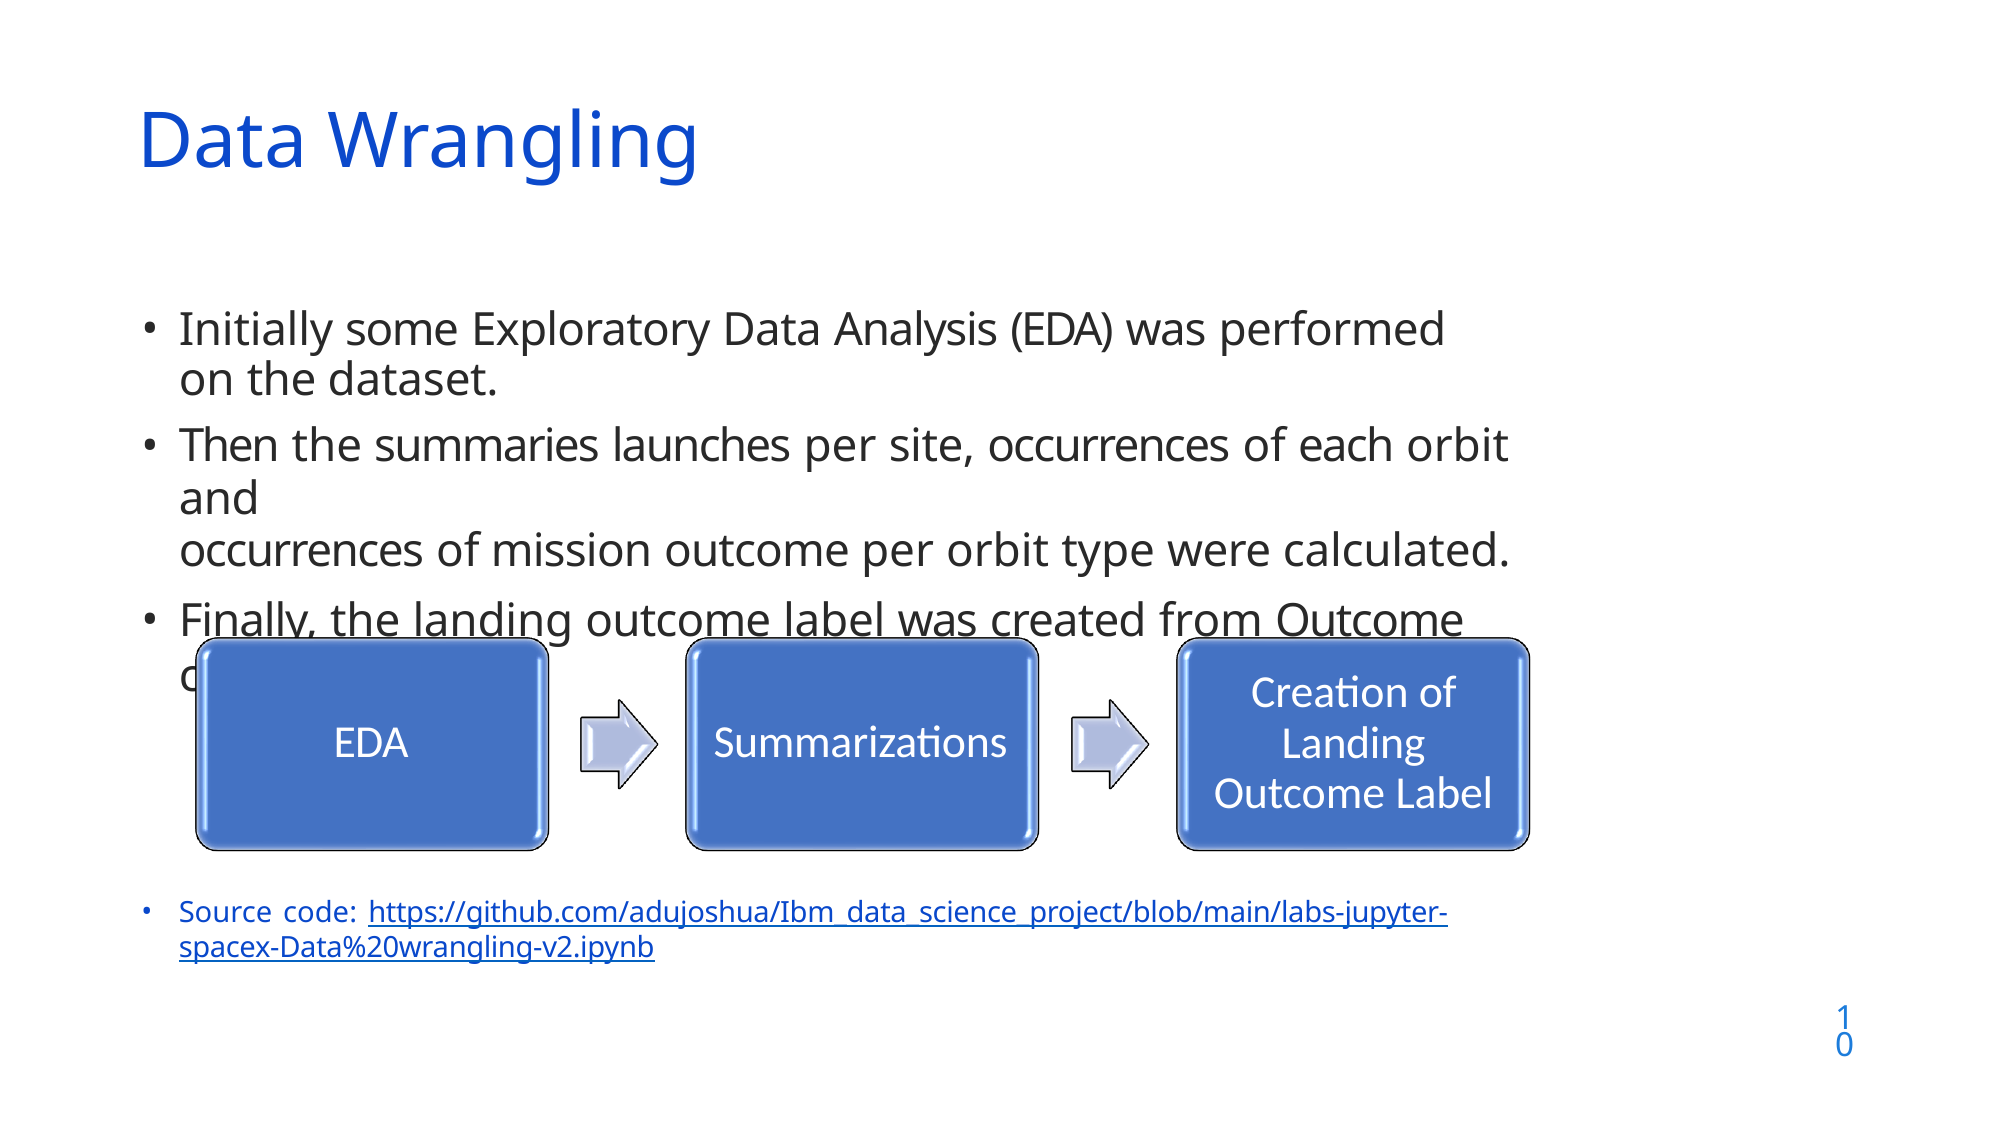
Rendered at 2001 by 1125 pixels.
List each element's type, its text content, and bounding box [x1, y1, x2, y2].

picture [684, 636, 1040, 852]
text_box Initially some Exploratory Data Analysis (EDA) was performed on the dataset. Then the summaries launches per site, occurrences of each orbit and occurrences of mission outcome per orbit type were calculated. Finally, the landing outcome label was created from Outcome column. [139, 304, 1543, 701]
picture [579, 698, 659, 791]
picture [194, 636, 550, 852]
text_box Source code: https://github.com/adujoshua/Ibm_data_science_project/blob/main/labs-jupyter-spacex-Data%20wrangling-v2.ipynb [139, 891, 1493, 964]
picture [1069, 698, 1150, 791]
slide_number 10 [1818, 696, 1874, 1125]
picture [1174, 636, 1531, 852]
title Data Wrangling [137, 113, 1863, 304]
